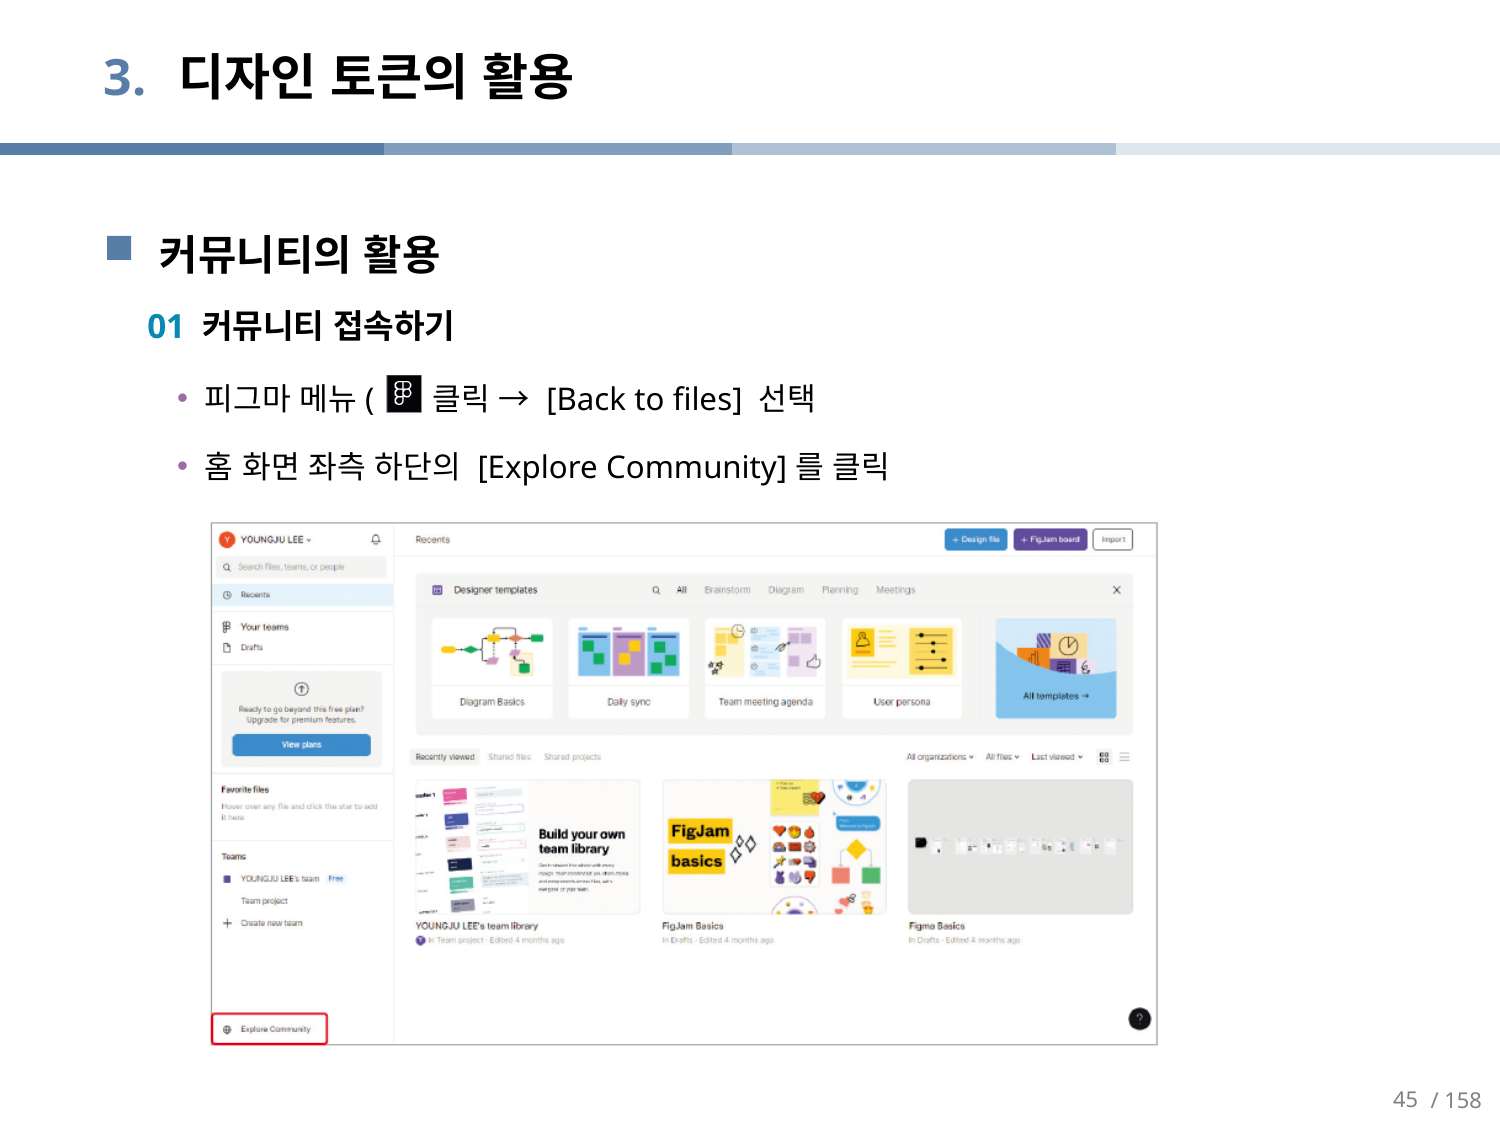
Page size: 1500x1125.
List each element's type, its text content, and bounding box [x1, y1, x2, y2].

picture [206, 514, 1164, 1060]
title 디자인 토큰의 활용 [88, 30, 1211, 121]
list 커뮤니티의 활용 01 커뮤니티 접속하기 피그마 메뉴( ) 클릭 → [Back to files] 선택 홈 화면 좌측 하단의 [Explore Community]를 클릭 [88, 196, 1436, 1083]
picture [383, 373, 424, 415]
